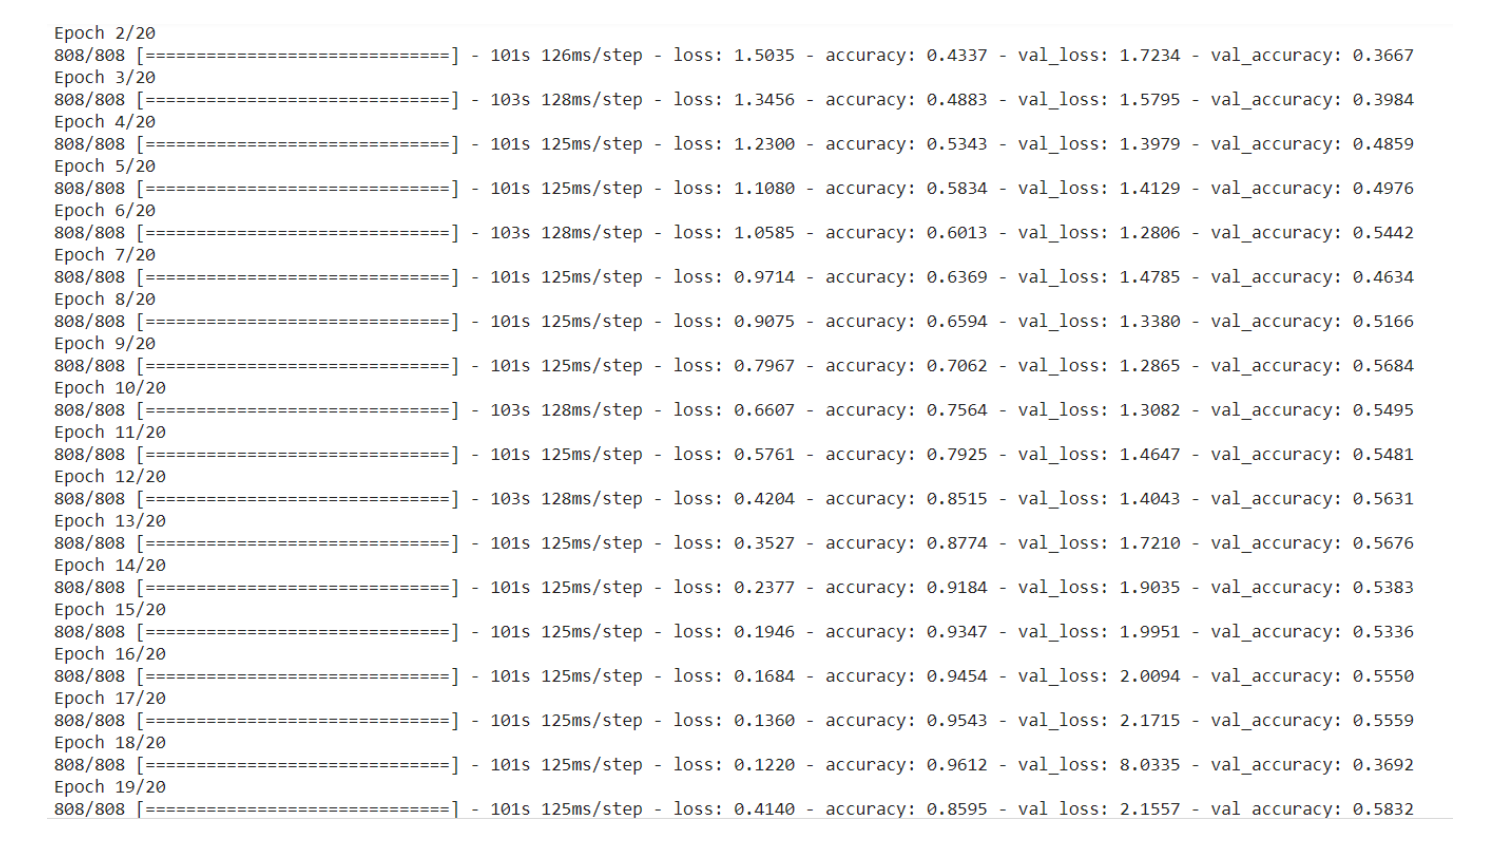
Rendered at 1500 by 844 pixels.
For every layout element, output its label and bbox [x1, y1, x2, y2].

picture [47, 24, 1453, 819]
